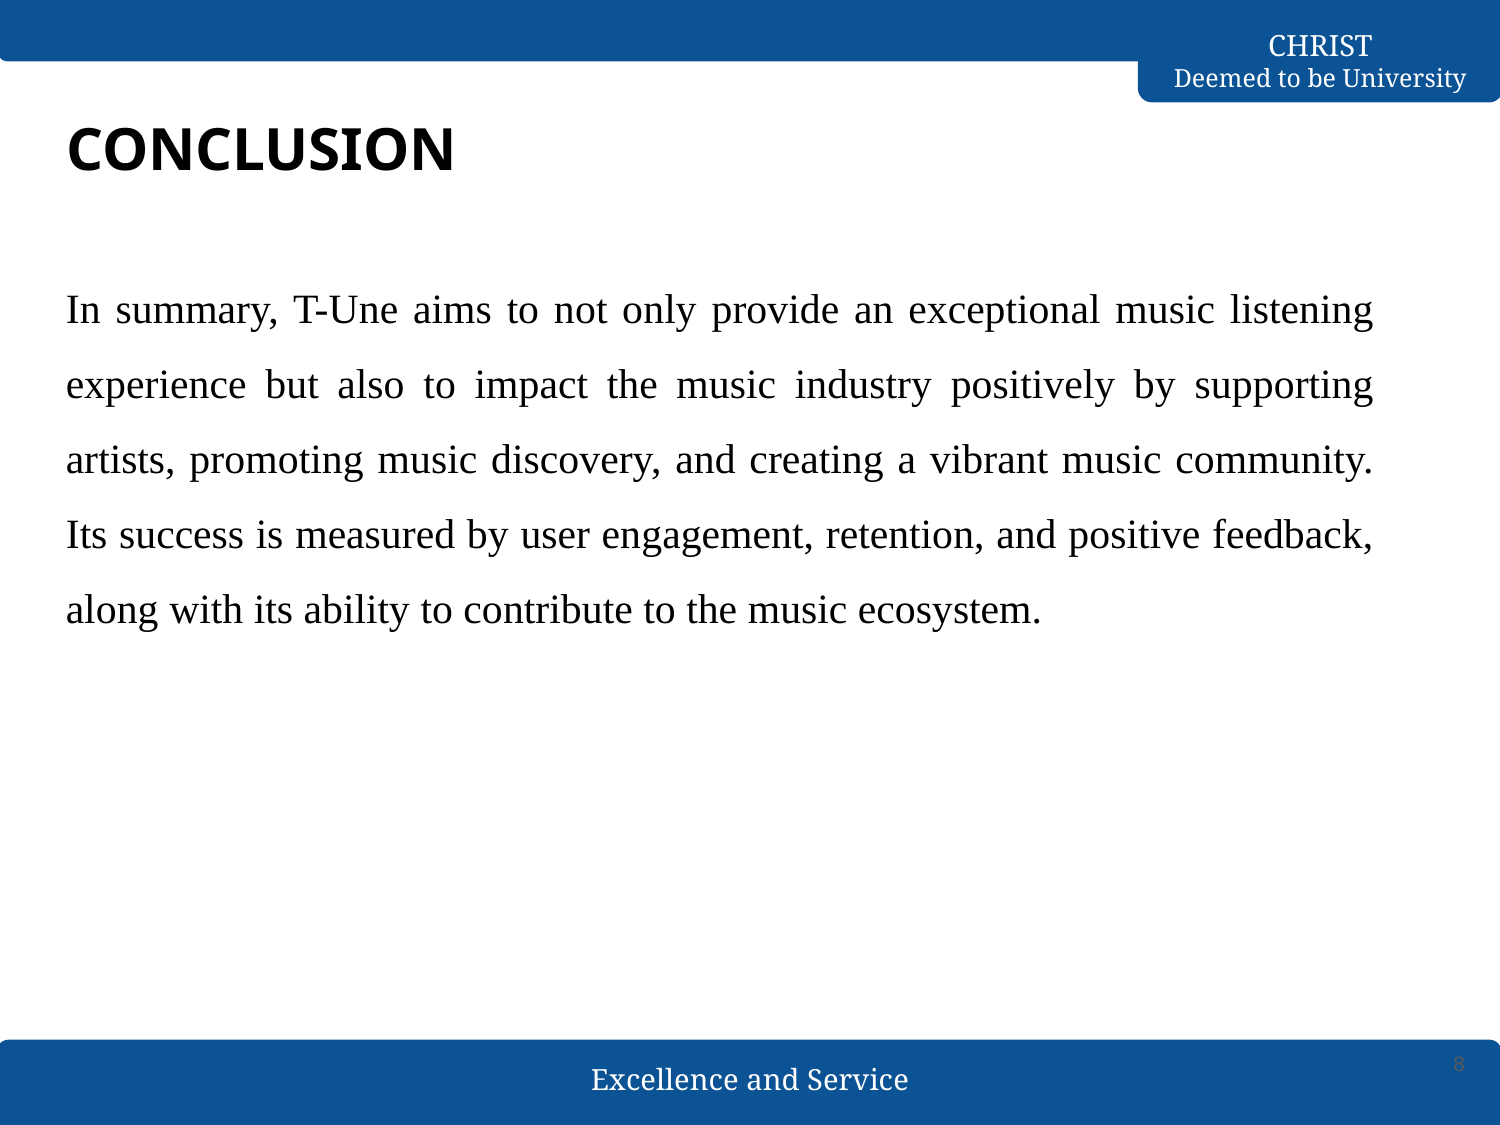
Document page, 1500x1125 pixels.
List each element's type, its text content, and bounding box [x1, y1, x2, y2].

title CONCLUSION [51, 97, 1449, 223]
text_box In summary, T-Une aims to not only provide an exceptional music listening experience but also to impact the music industry positively by supporting artists, promoting music discovery, and creating a vibrant music community. Its success is measured by user engagement, retention, and positive feedback, along with its ability to contribute to the music ecosystem. [51, 249, 1390, 744]
slide_number 8 [1389, 1019, 1480, 1106]
